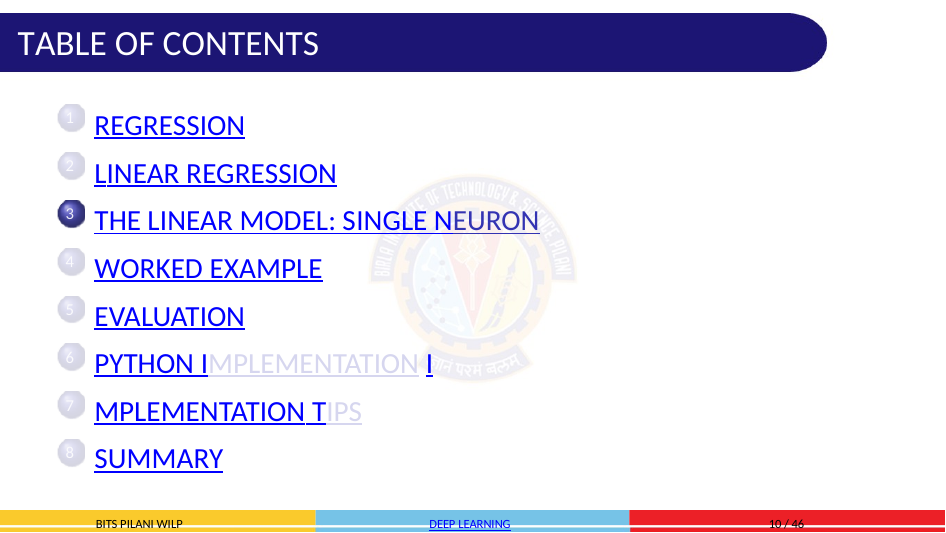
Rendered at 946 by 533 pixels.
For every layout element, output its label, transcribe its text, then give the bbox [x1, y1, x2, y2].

text_box Regression Linear Regression The Linear Model: Single Neuron Worked Example Evaluation Python Implementation Implementation Tips Summary [92, 91, 625, 475]
picture [526, 526, 762, 532]
picture [815, 526, 945, 532]
picture [0, 13, 945, 509]
picture [0, 526, 93, 532]
picture [215, 526, 427, 532]
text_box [0, 509, 946, 526]
title Table of Contents [13, 17, 825, 110]
